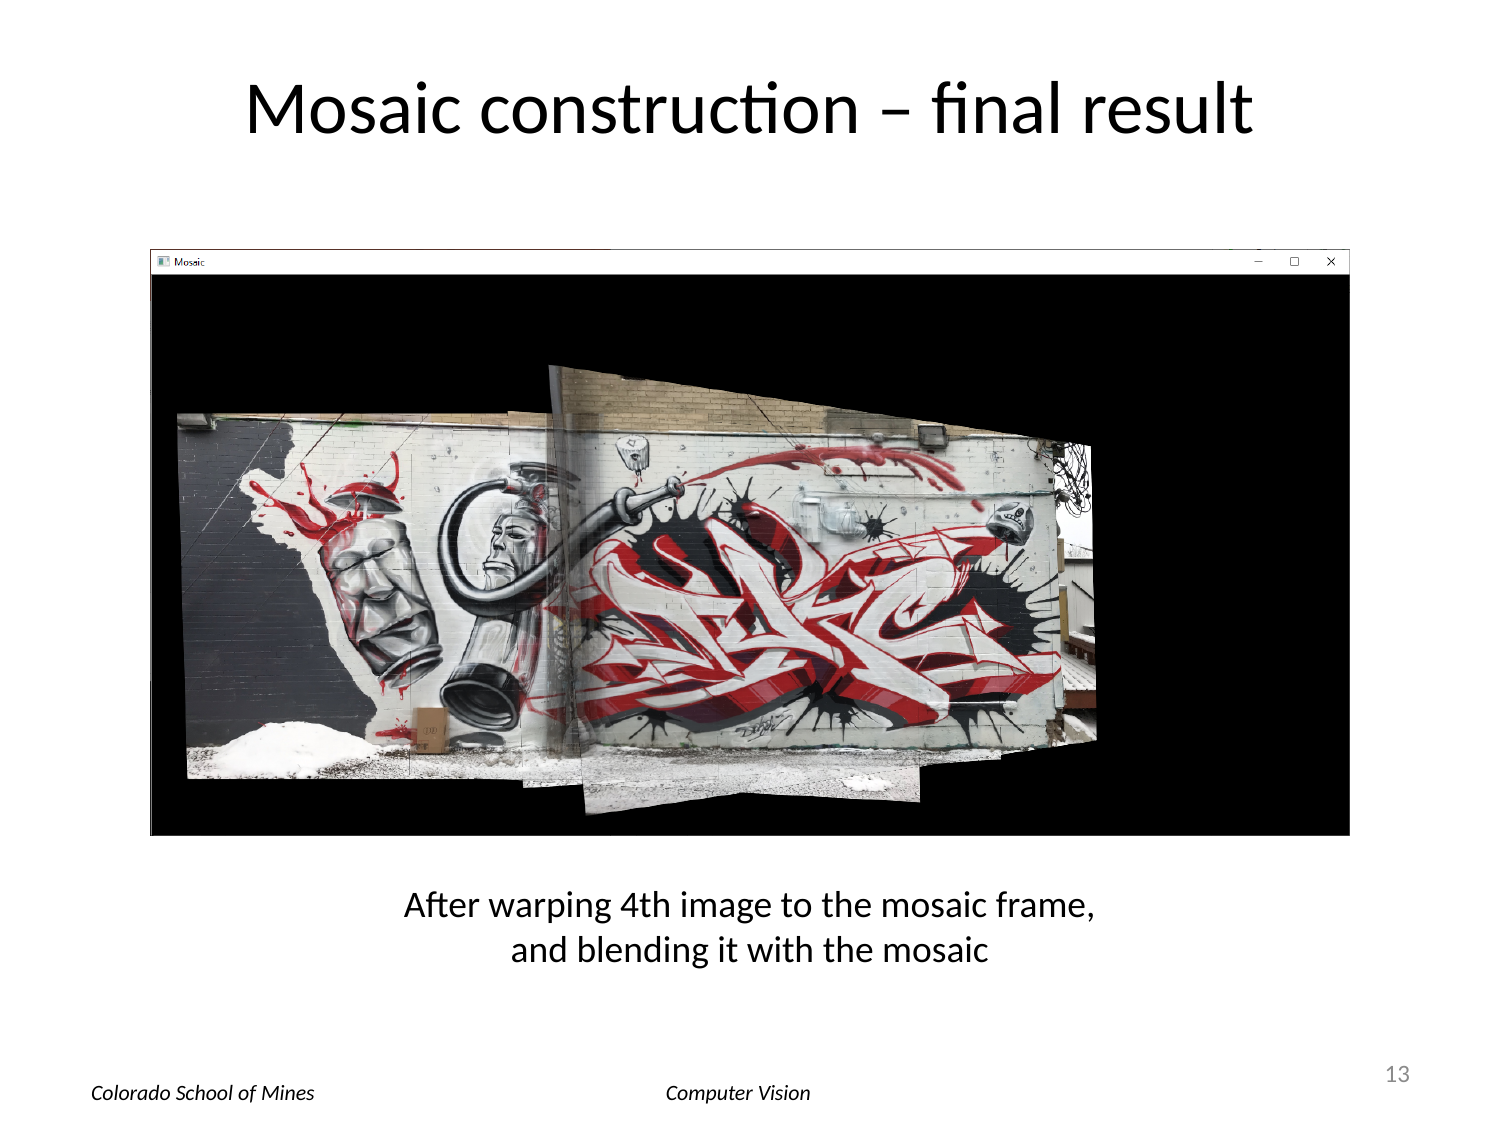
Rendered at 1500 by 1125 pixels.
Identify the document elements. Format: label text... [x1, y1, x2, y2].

text_box After warping 4th image to the mosaic frame, and blending it with the mosaic [356, 873, 1144, 978]
slide_number 13 [1074, 1042, 1425, 1103]
picture [149, 249, 1351, 836]
title Mosaic construction – final result [75, 45, 1425, 163]
